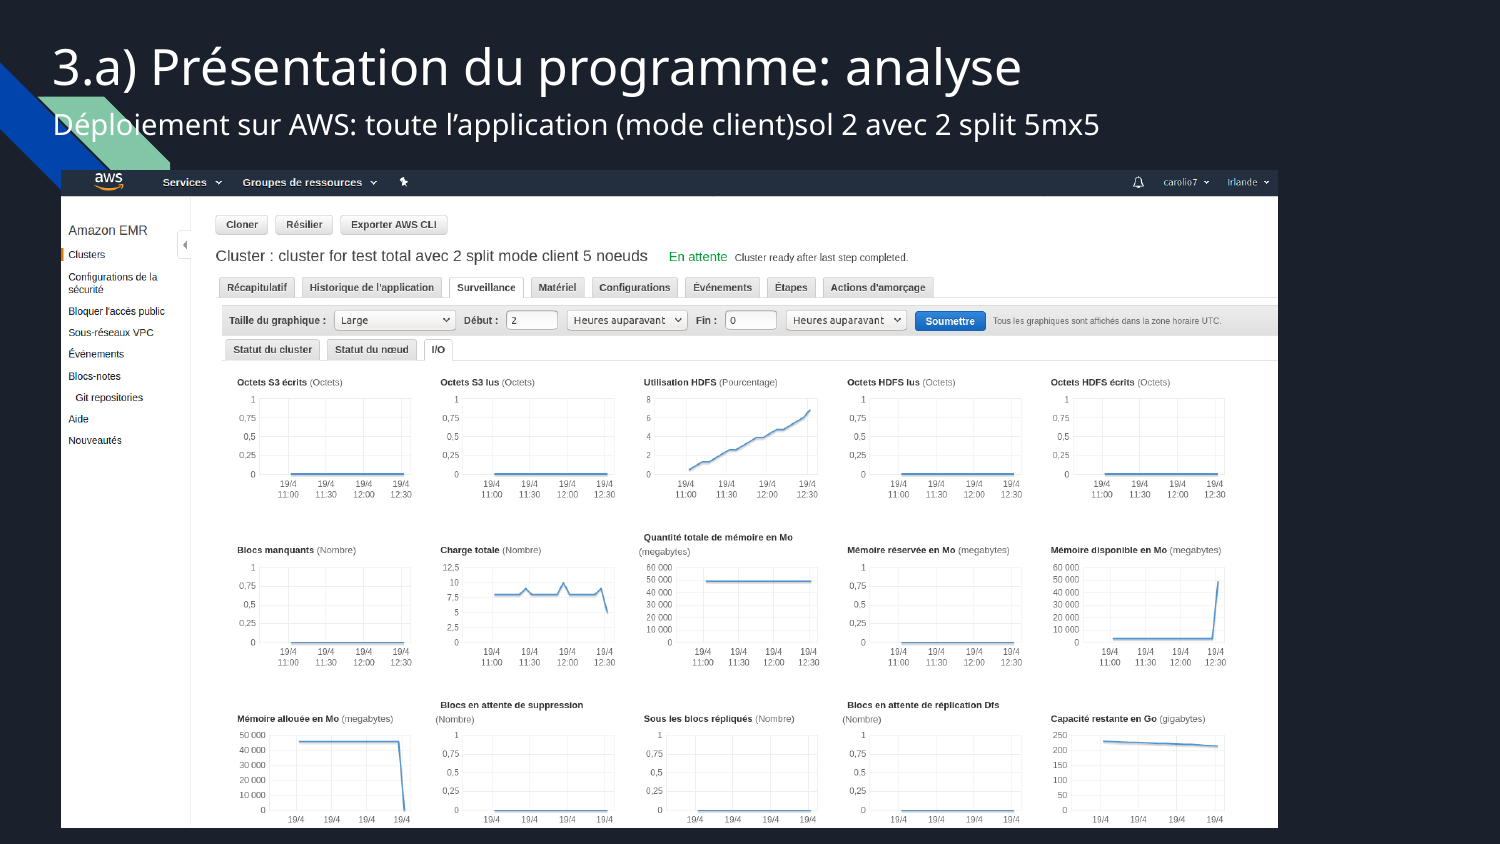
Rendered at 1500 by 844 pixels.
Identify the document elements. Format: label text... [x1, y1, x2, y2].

text_box Déploiement sur AWS: toute l’application (mode client)sol 2 avec 2 split 5mx5 [37, 91, 1283, 189]
title 3.a) Présentation du programme: analyse [37, 20, 1463, 118]
picture [60, 170, 1278, 829]
